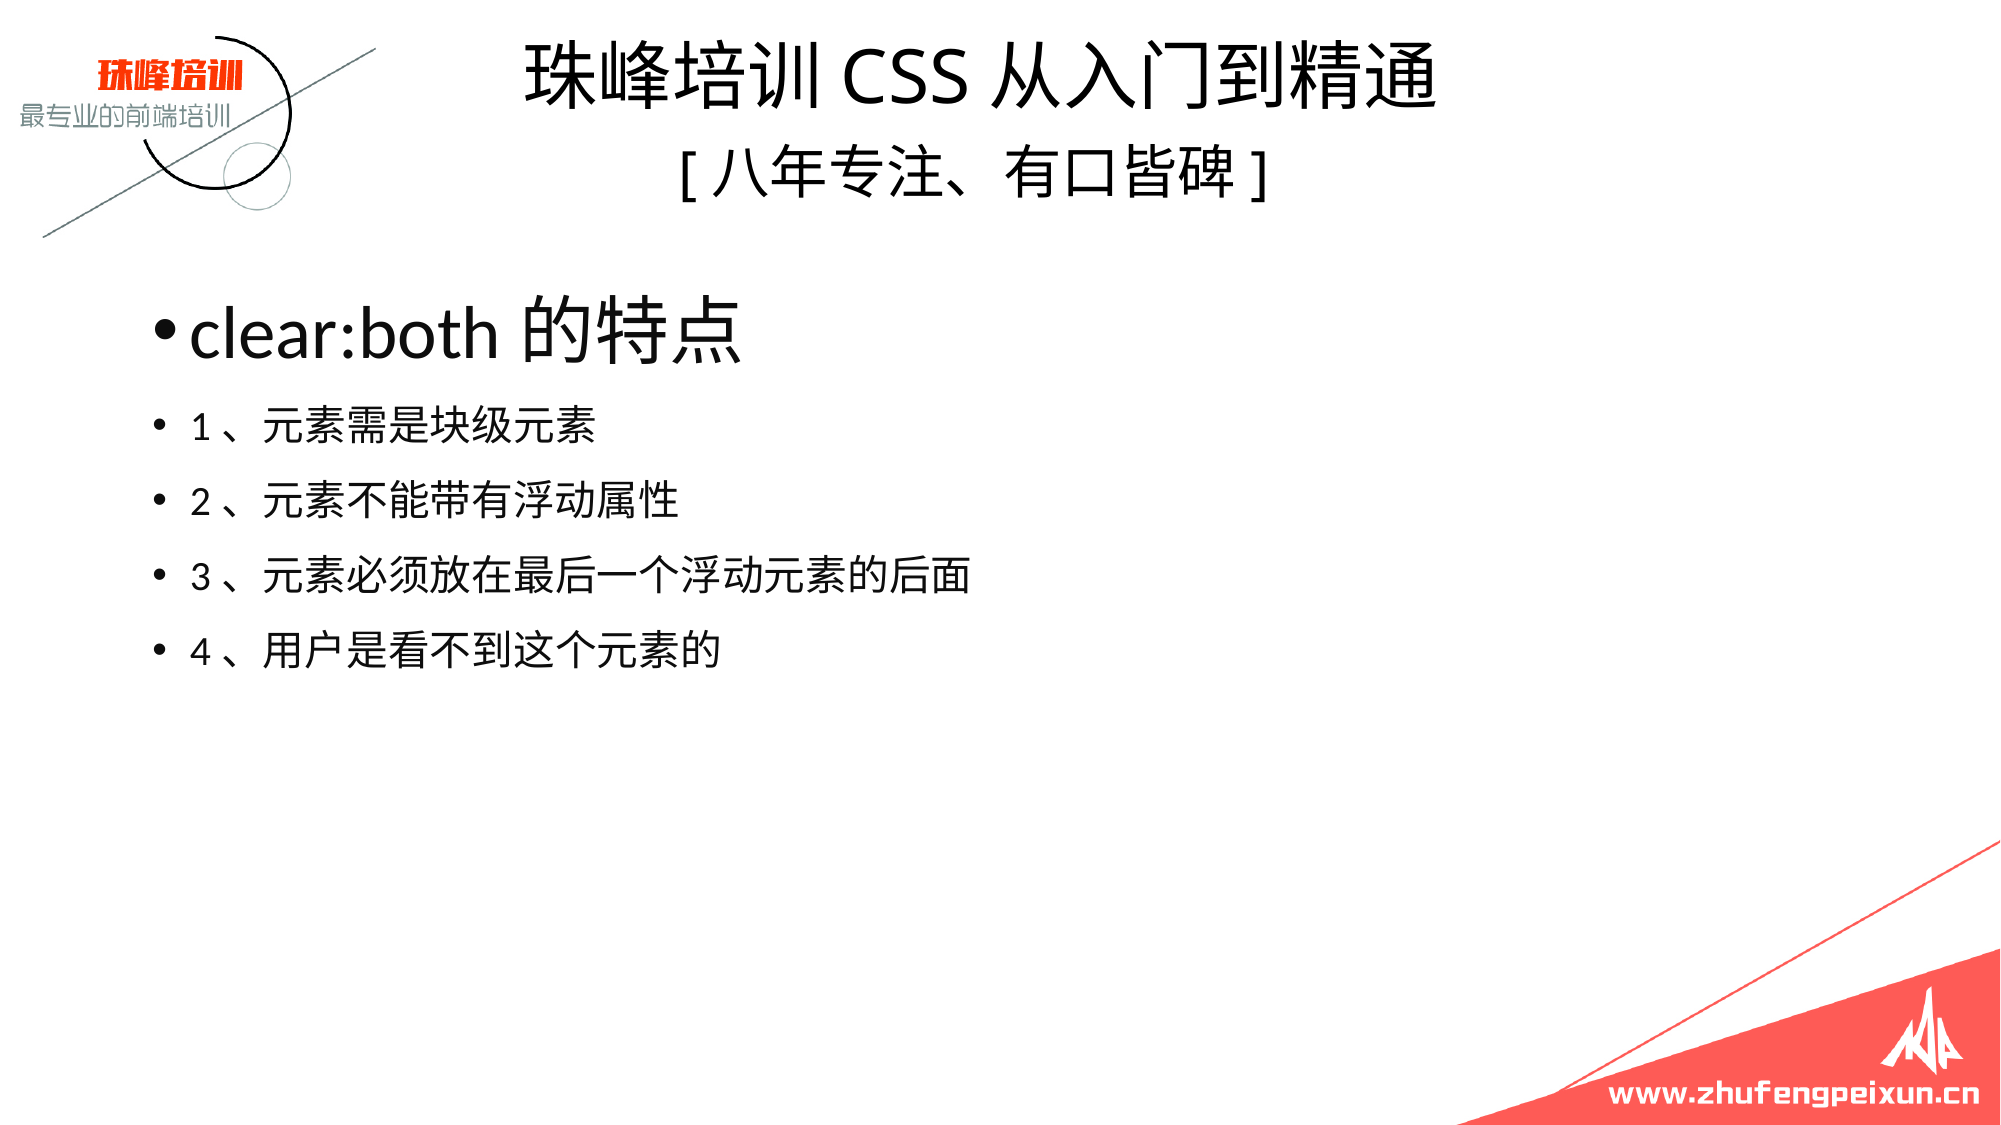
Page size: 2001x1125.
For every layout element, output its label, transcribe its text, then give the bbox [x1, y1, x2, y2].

picture [1437, 796, 2001, 1125]
picture [18, 36, 376, 238]
text_box 珠峰培训CSS从入门到精通 [八年专注、有口皆碑] [507, 21, 1737, 261]
list clear:both的特点 1、元素需是块级元素 2、元素不能带有浮动属性 3、元素必须放在最后一个浮动元素的后面 4、用户是看不到这个元素的 [137, 231, 1863, 980]
